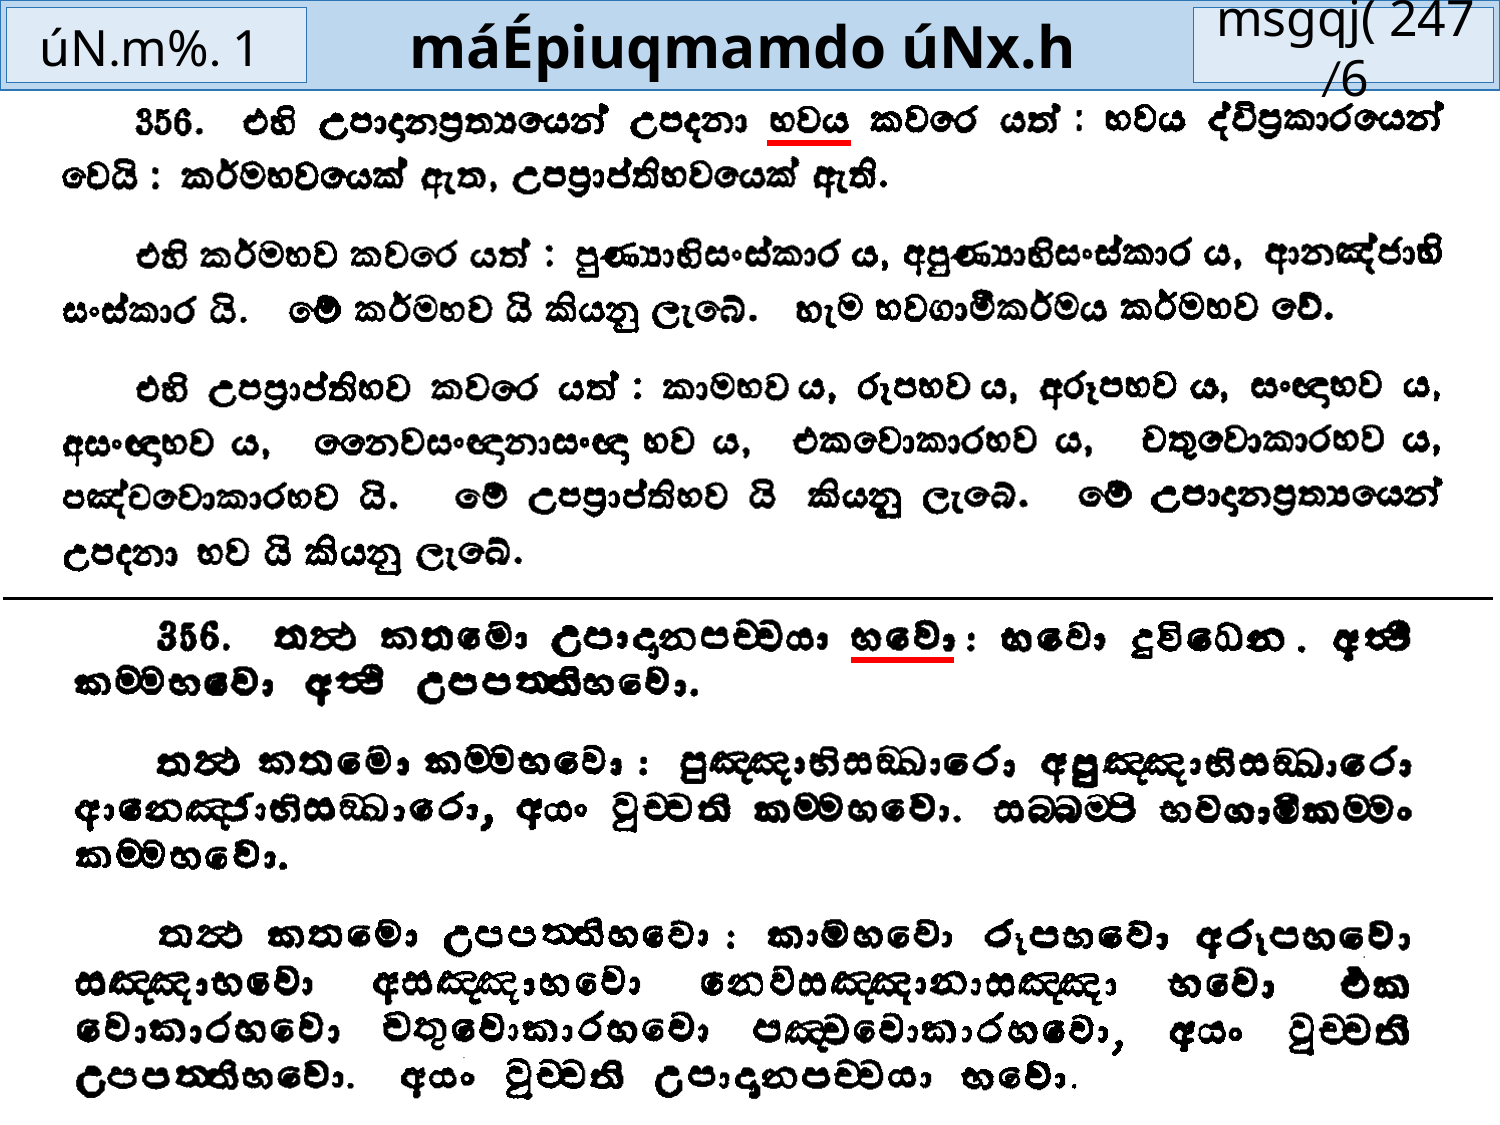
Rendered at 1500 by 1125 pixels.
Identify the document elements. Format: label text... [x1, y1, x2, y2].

picture [65, 607, 1416, 1125]
picture [54, 97, 1446, 583]
text_box úN.m%. 1 [6, 10, 308, 82]
text_box máÉpiuqmamdo úNx.h [316, 9, 1184, 81]
text_box msgqj( 247/6 [1194, 10, 1497, 82]
